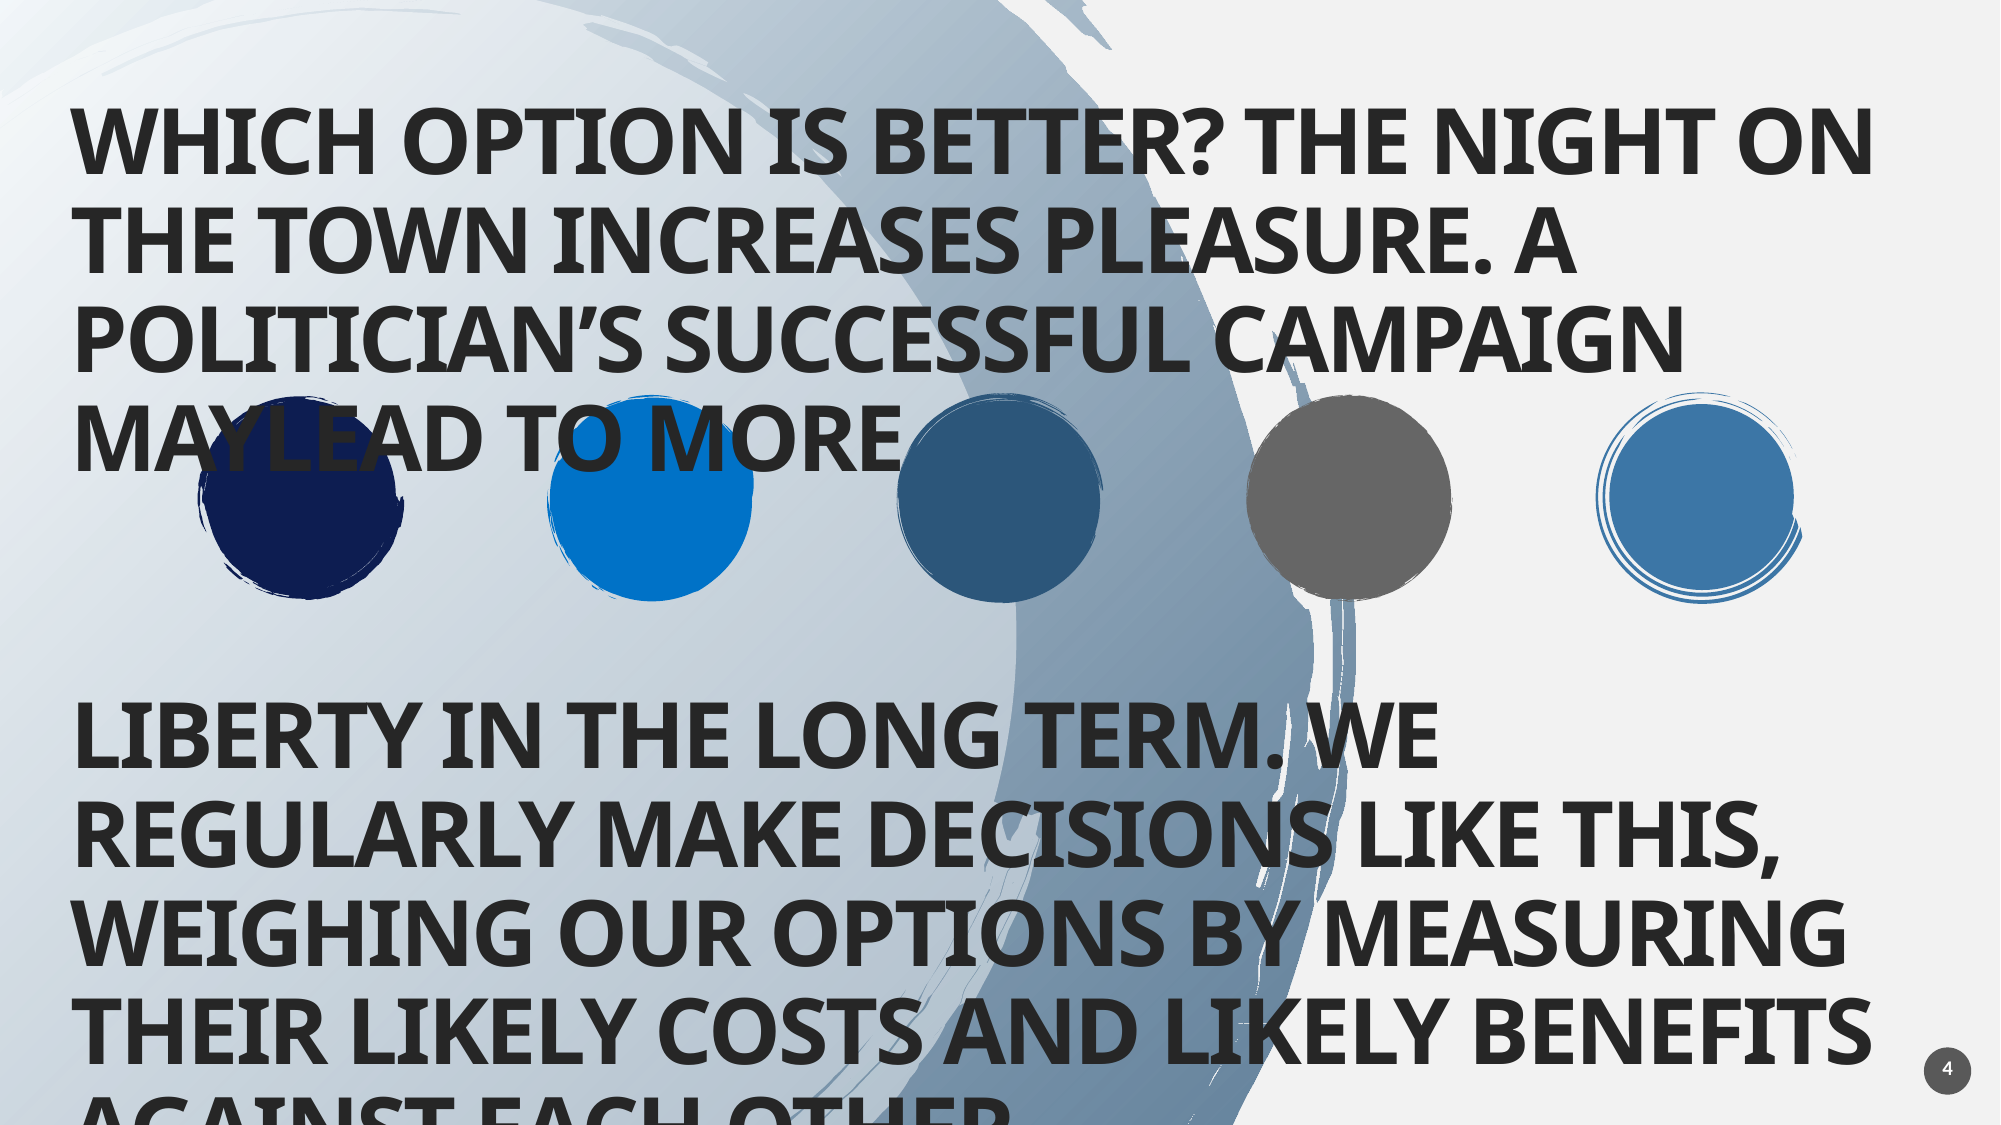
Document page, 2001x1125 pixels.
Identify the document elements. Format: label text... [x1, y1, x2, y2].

slide_number 4 [1923, 1047, 1972, 1095]
title WHICH OPTION IS BETTER? THE NIGHT ON THE TOWN INCREASES PLEASURE. A POLITICIAN’S SUCCESSFUL CAMPAIGN MAYLEAD TO MORE LIBERTY IN THE LONG TERM. WE REGULARLY MAKE DECISIONS LIKE THIS, WEIGHING OUR OPTIONS BY MEASURING THEIR LIKELY COSTS AND LIKELY BENEFITS AGAINST EACH OTHER. [70, 95, 1930, 1095]
